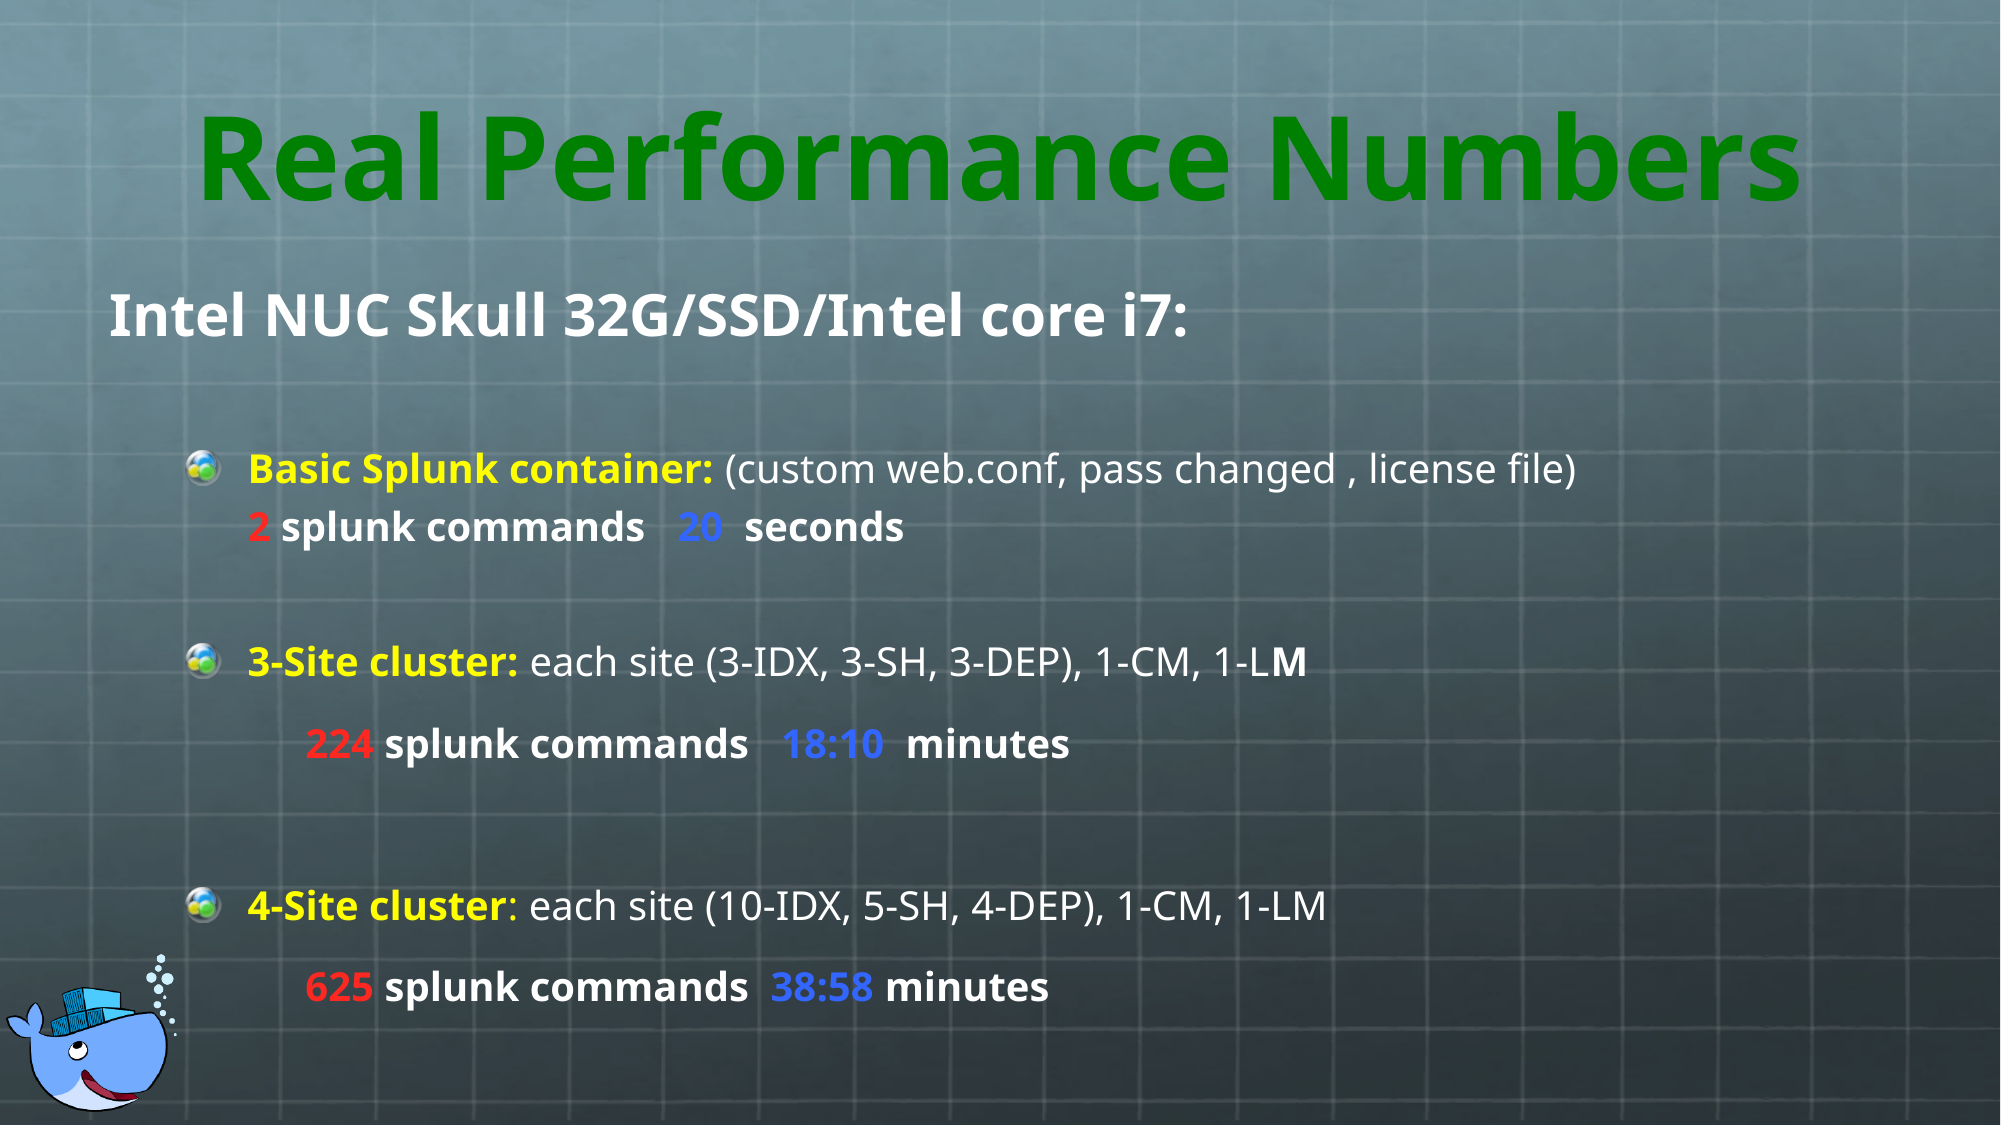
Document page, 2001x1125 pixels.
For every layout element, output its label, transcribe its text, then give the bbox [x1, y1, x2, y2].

text_box Intel NUC Skull 32G/SSD/Intel core i7: [94, 271, 1205, 356]
list Basic Splunk container: (custom web.conf, pass changed , license file) 2 splunk commands 20 seconds 3-Site cluster: each site (3-IDX, 3-SH, 3-DEP), 1-CM, 1-LM 224 splunk commands 18:10 minutes 4-Site cluster: each site (10-IDX, 5-SH, 4-DEP), 1-CM, 1-LM 625 splunk commands 38:58 minutes [170, 436, 1829, 1022]
title Real Performance Numbers [170, 17, 1829, 289]
picture [0, 0, 2000, 1125]
